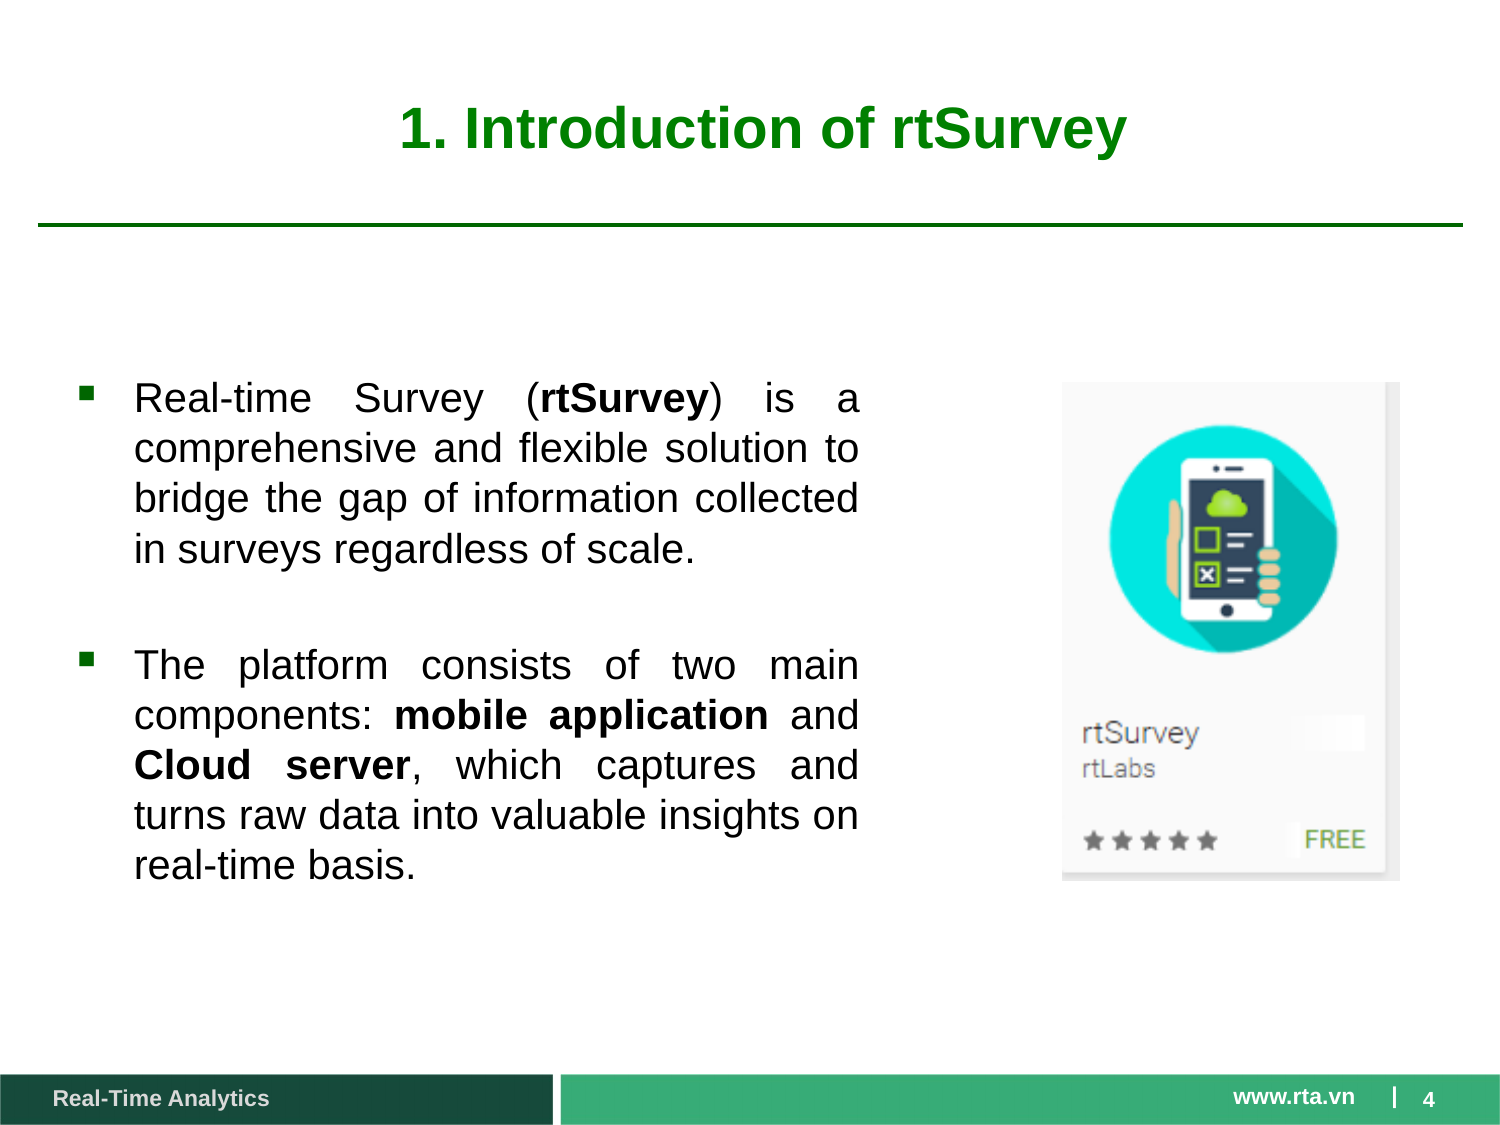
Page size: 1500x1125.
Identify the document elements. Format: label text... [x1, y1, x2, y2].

picture [0, 1074, 1500, 1125]
list Real-time Survey (rtSurvey) is a comprehensive and flexible solution to bridge the gap of information collected in surveys regardless of scale. The platform consists of two main components: mobile application and Cloud server, which captures and turns raw data into valuable insights on real-time basis. [62, 270, 876, 990]
picture [1062, 382, 1400, 882]
title 1. Introduction of rtSurvey [124, 49, 1404, 201]
slide_number 4 [1349, 1069, 1451, 1120]
